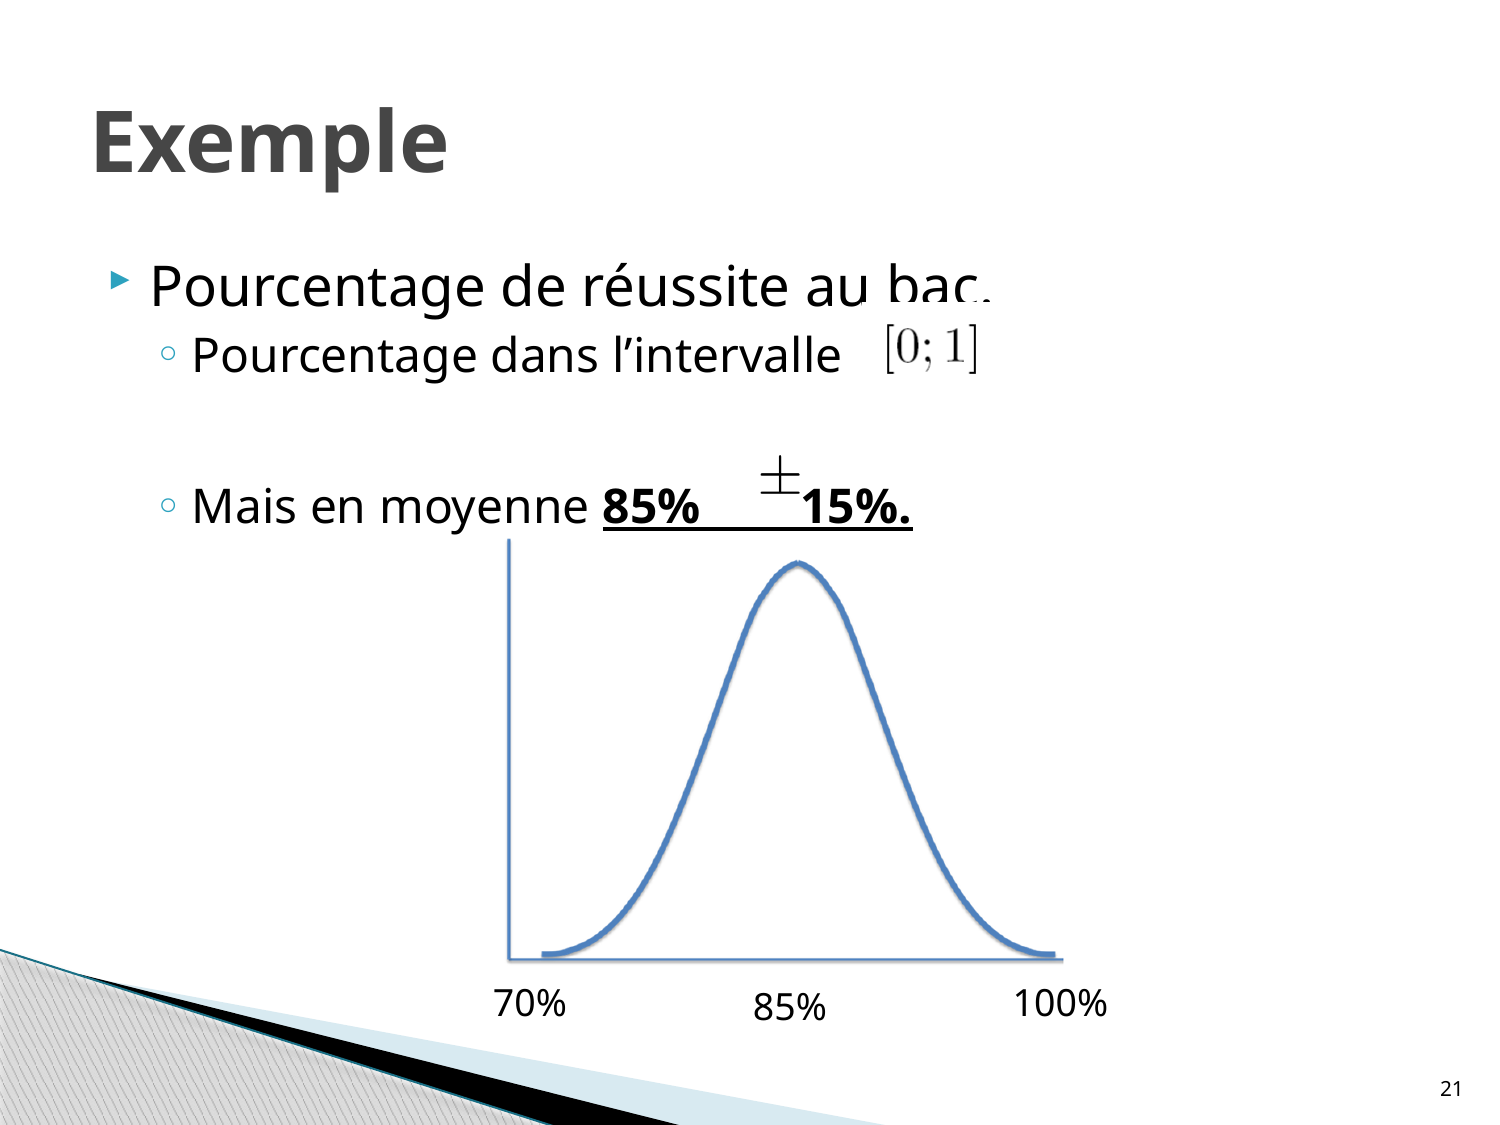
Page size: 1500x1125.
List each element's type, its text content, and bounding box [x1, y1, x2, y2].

text_box 85% [738, 982, 857, 1036]
title Exemple [75, 45, 1425, 233]
picture [501, 532, 1066, 972]
slide_number 21 [1418, 1051, 1479, 1112]
picture [862, 302, 993, 386]
picture [756, 451, 803, 496]
list Pourcentage de réussite au bac. Pourcentage dans l’intervalle Mais en moyenne 85% 15%. [75, 243, 1425, 986]
text_box 70% [478, 971, 597, 1032]
text_box 100% [997, 971, 1152, 1032]
